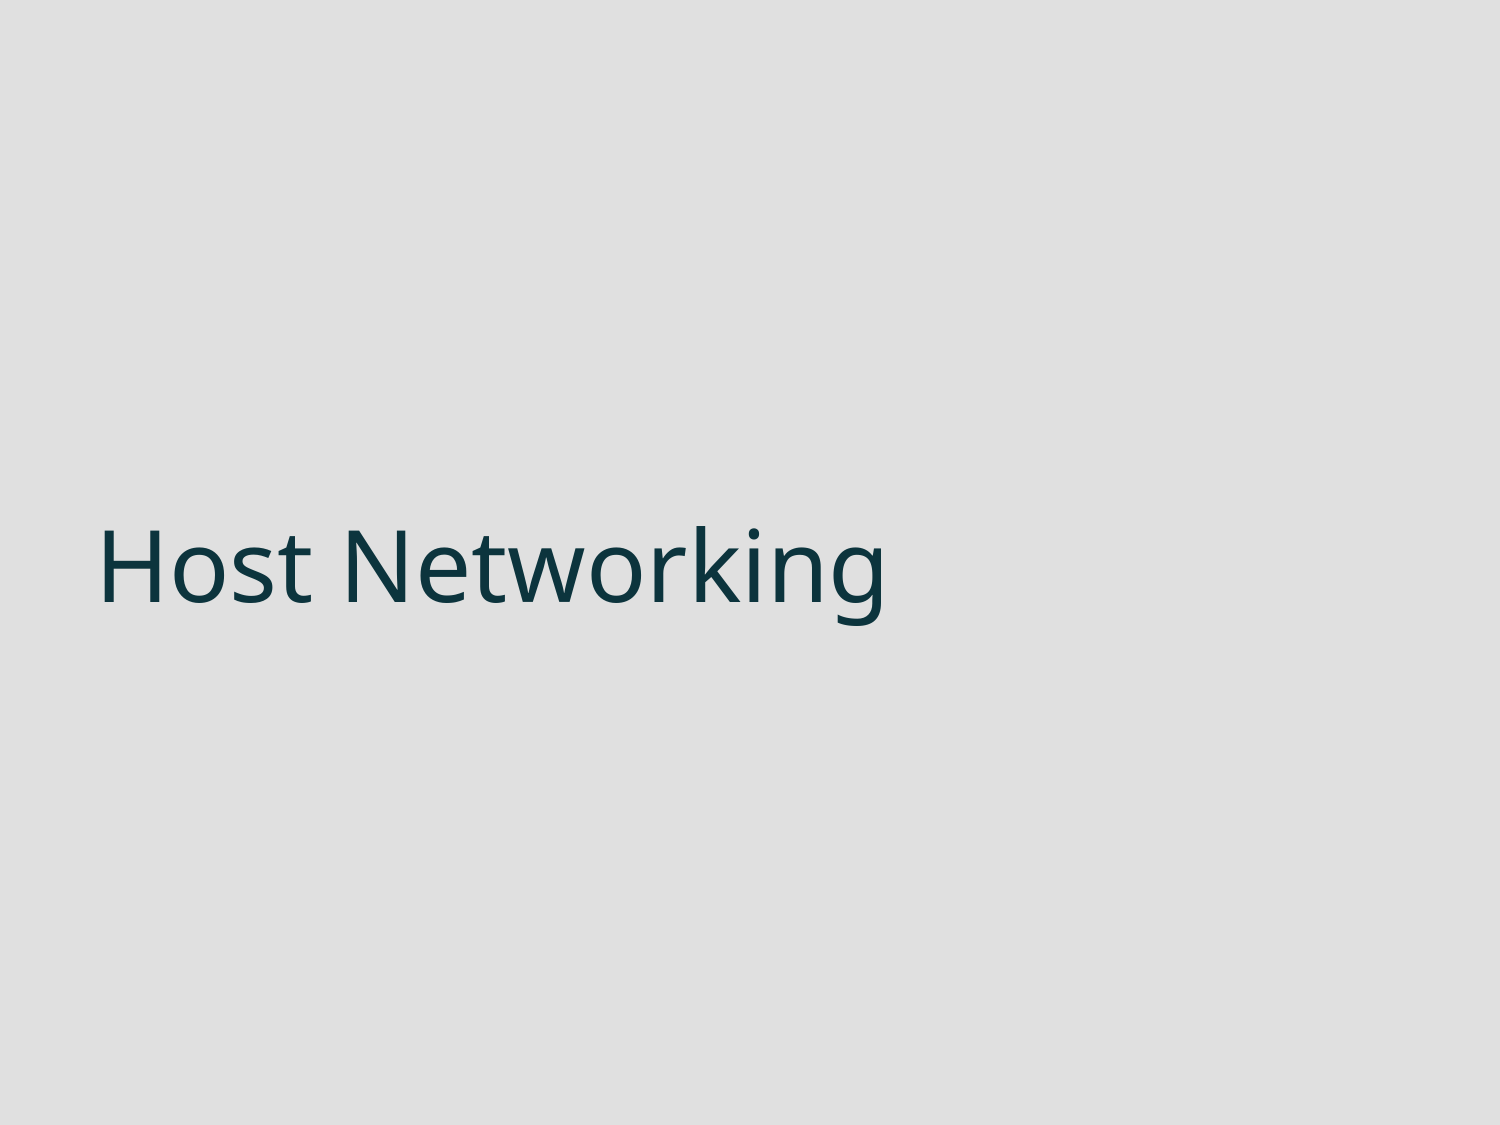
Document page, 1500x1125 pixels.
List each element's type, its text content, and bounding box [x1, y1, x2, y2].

title Host Networking [80, 115, 1102, 1010]
